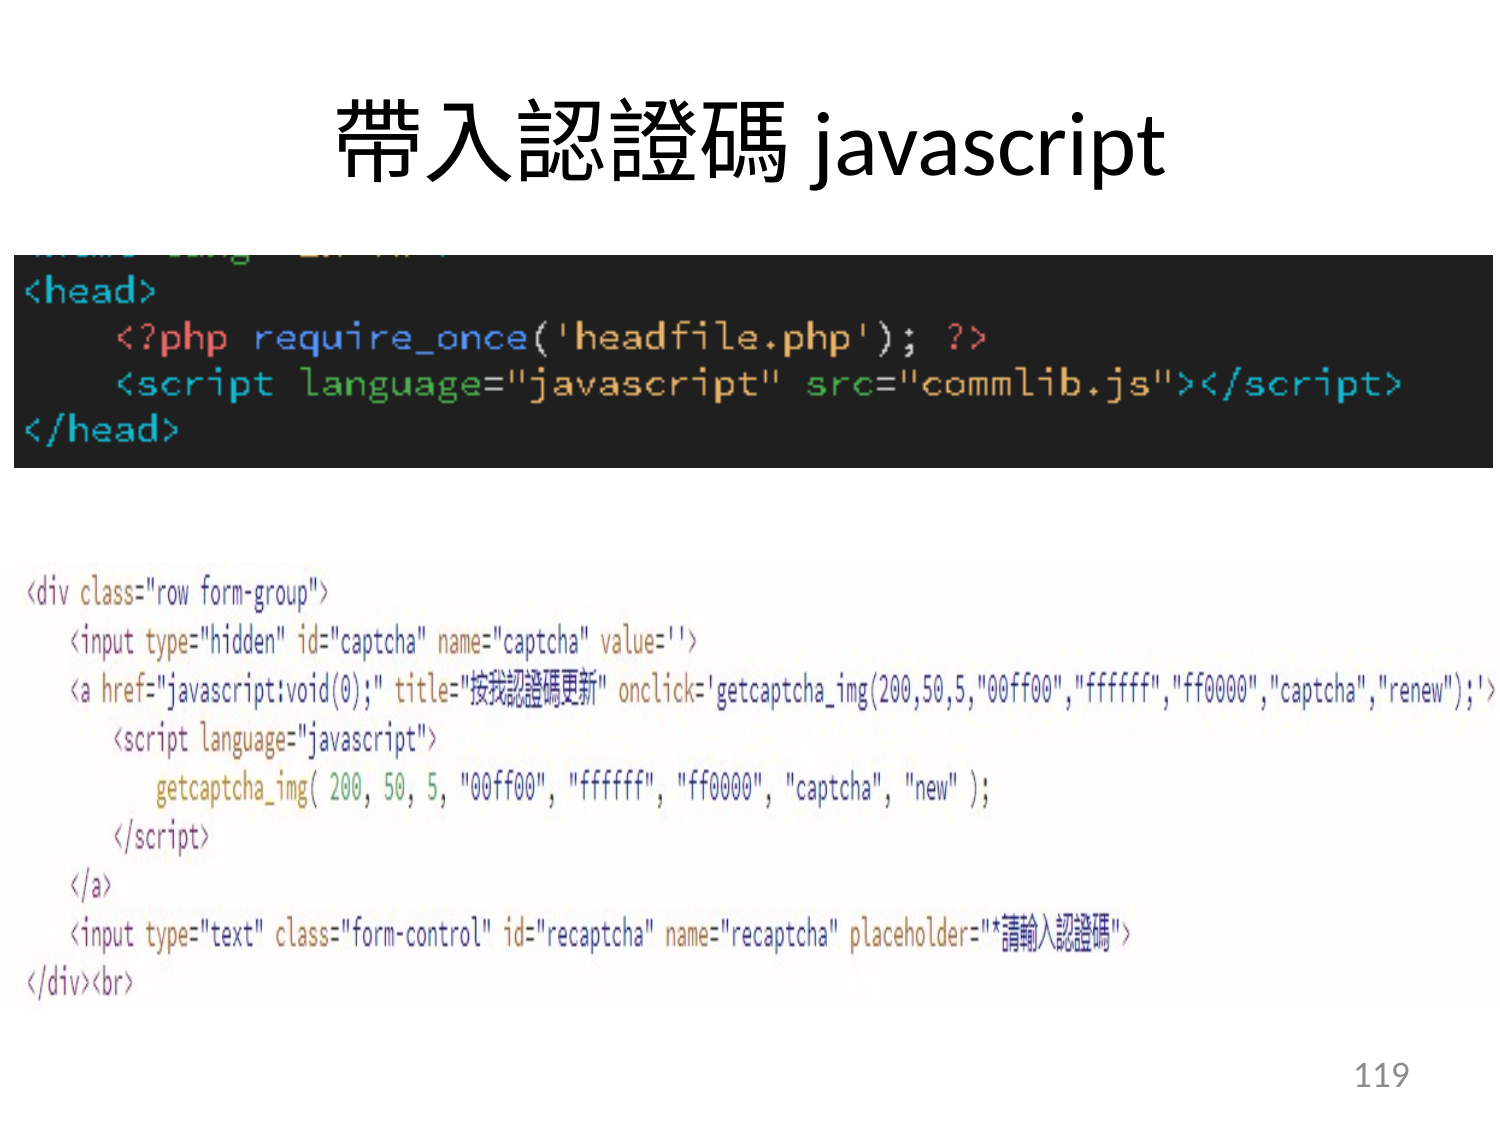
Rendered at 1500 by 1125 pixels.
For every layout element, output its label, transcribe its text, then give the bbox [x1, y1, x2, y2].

picture [3, 562, 1500, 1012]
title 帶入認證碼javascript [75, 45, 1425, 233]
slide_number 119 [1074, 1042, 1425, 1103]
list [14, 255, 1494, 469]
